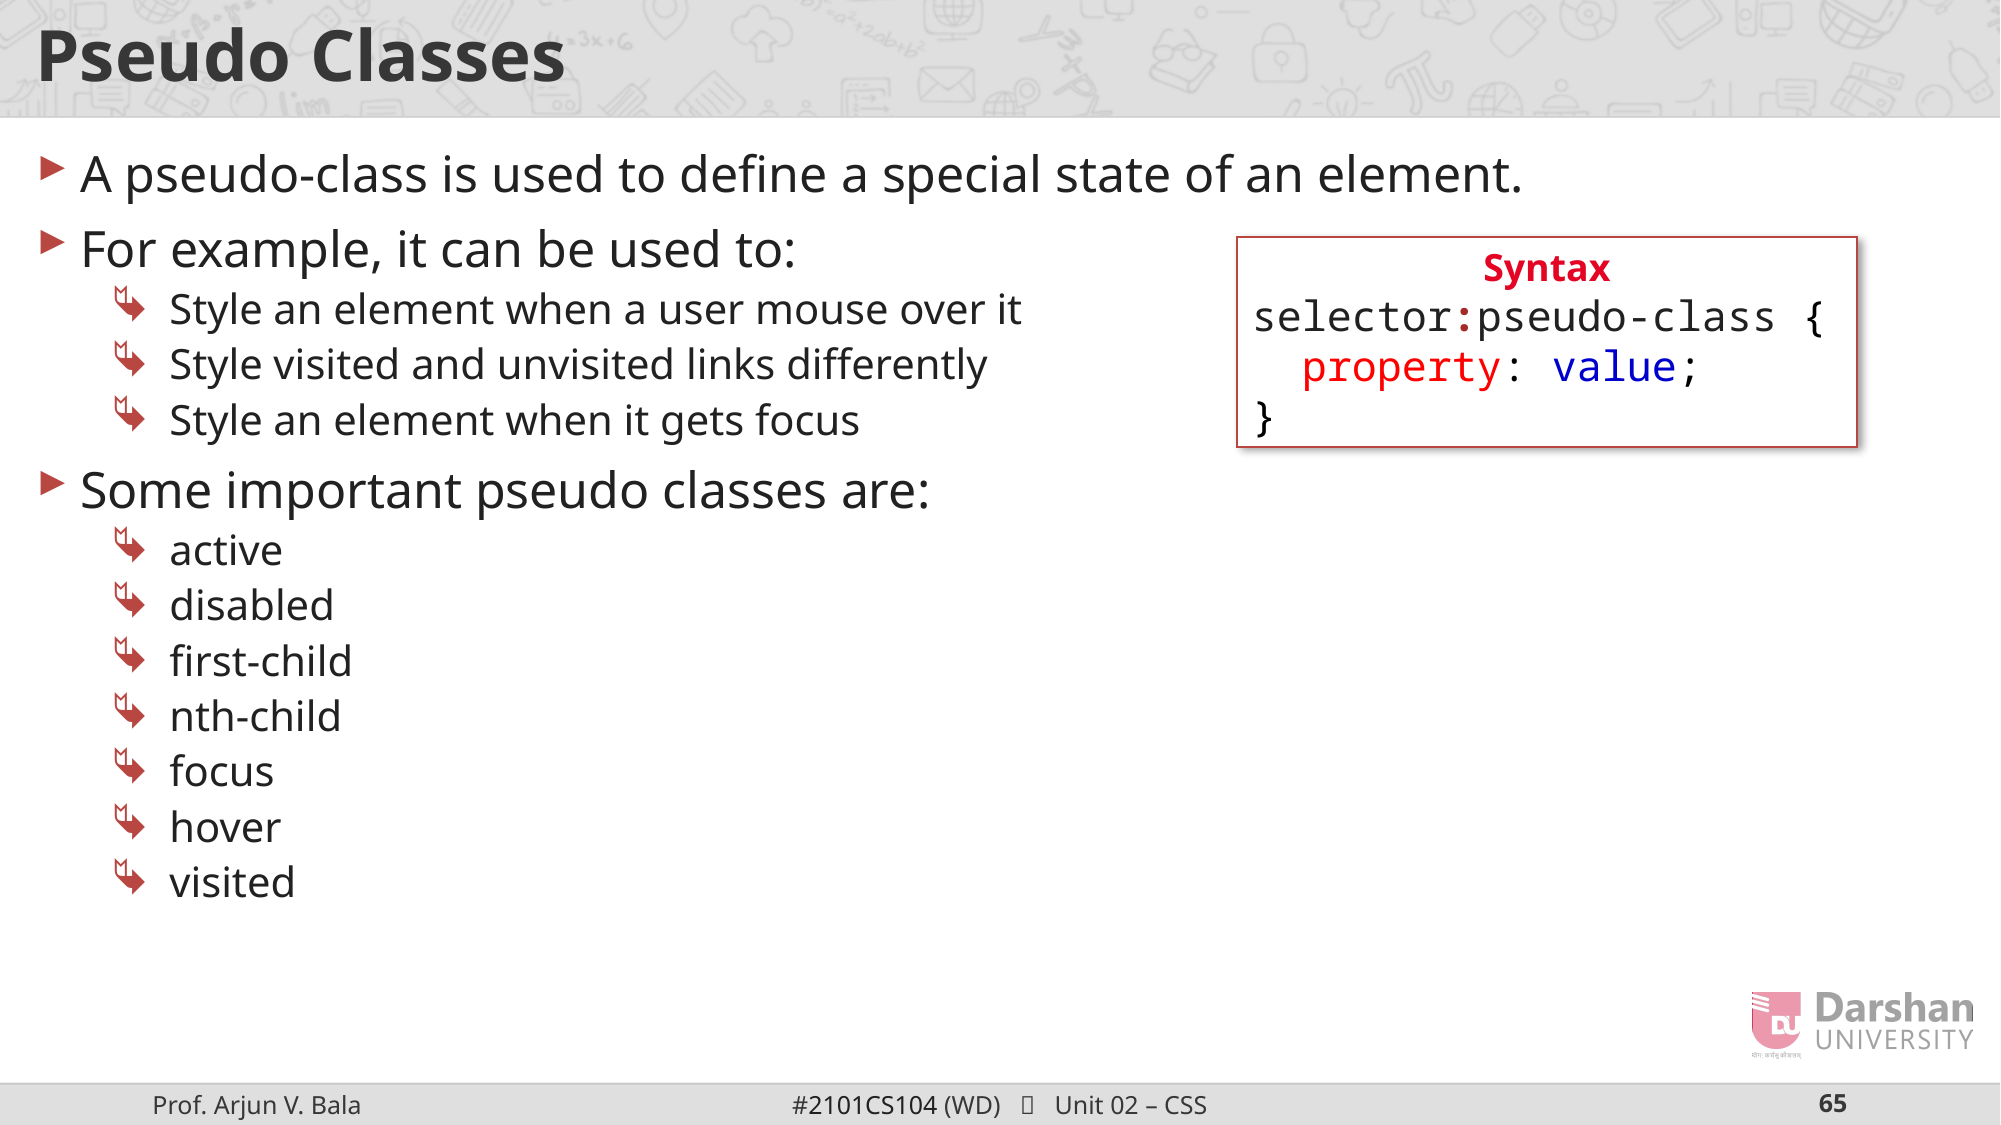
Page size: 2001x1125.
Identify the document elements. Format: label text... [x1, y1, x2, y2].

text_box Syntax selector:pseudo-class { property: value; } [1236, 236, 1858, 448]
list A pseudo-class is used to define a special state of an element. For example, it can be used to: Style an element when a user mouse over it Style visited and unvisited links differently Style an element when it gets focus Some important pseudo classes are: active disabled first-child nth-child focus hover visited [21, 141, 1979, 1059]
title Pseudo Classes [0, 0, 2000, 117]
